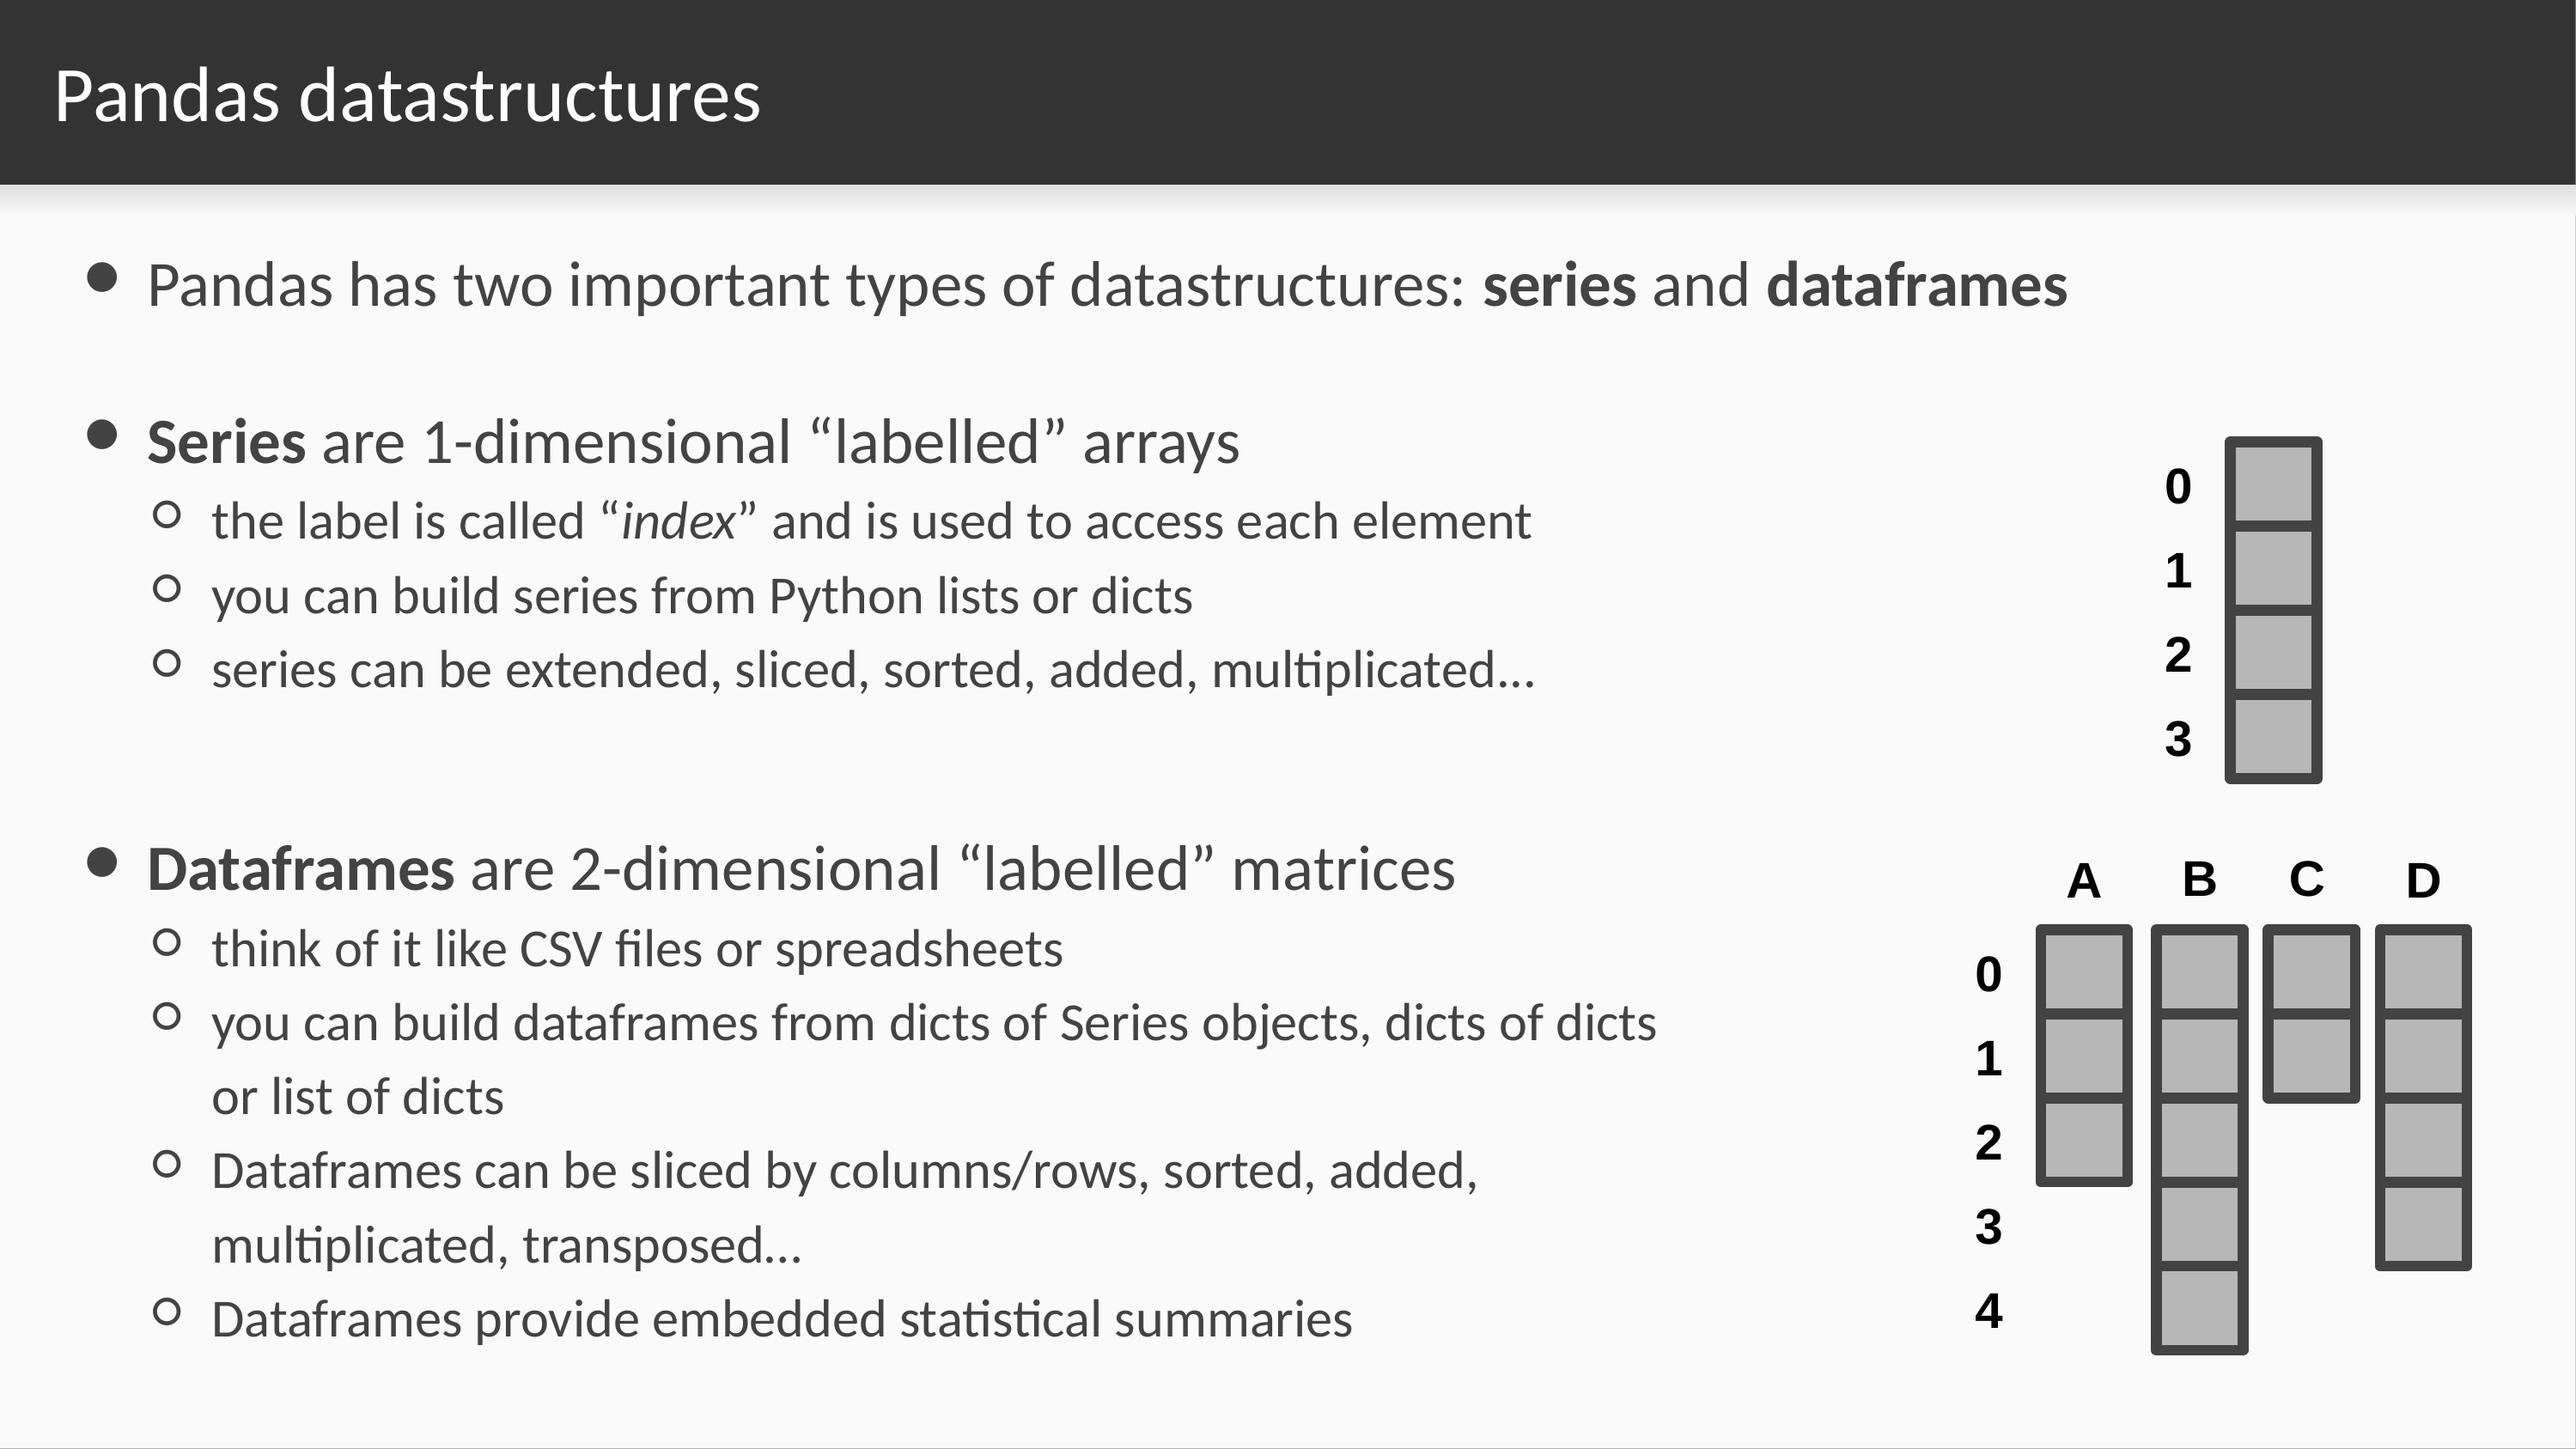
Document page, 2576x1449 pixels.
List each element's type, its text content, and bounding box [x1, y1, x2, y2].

title Pandas datastructures [27, 4, 2514, 175]
text_box Series are 1-dimensional “labelled” arrays the label is called “index” and is used to access each element you can build series from Python lists or dicts series can be extended, sliced, sorted, added, multiplicated... [70, 374, 1720, 760]
text_box Dataframes are 2-dimensional “labelled” matrices think of it like CSV files or spreadsheets you can build dataframes from dicts of Series objects, dicts of dicts or list of dicts Dataframes can be sliced by columns/rows, sorted, added, multiplicated, transposed… Dataframes provide embedded statistical summaries [70, 801, 1720, 1417]
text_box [2134, 441, 2317, 779]
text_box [1945, 833, 2468, 1351]
text_box Pandas has two important types of datastructures: series and dataframes [70, 216, 2501, 387]
